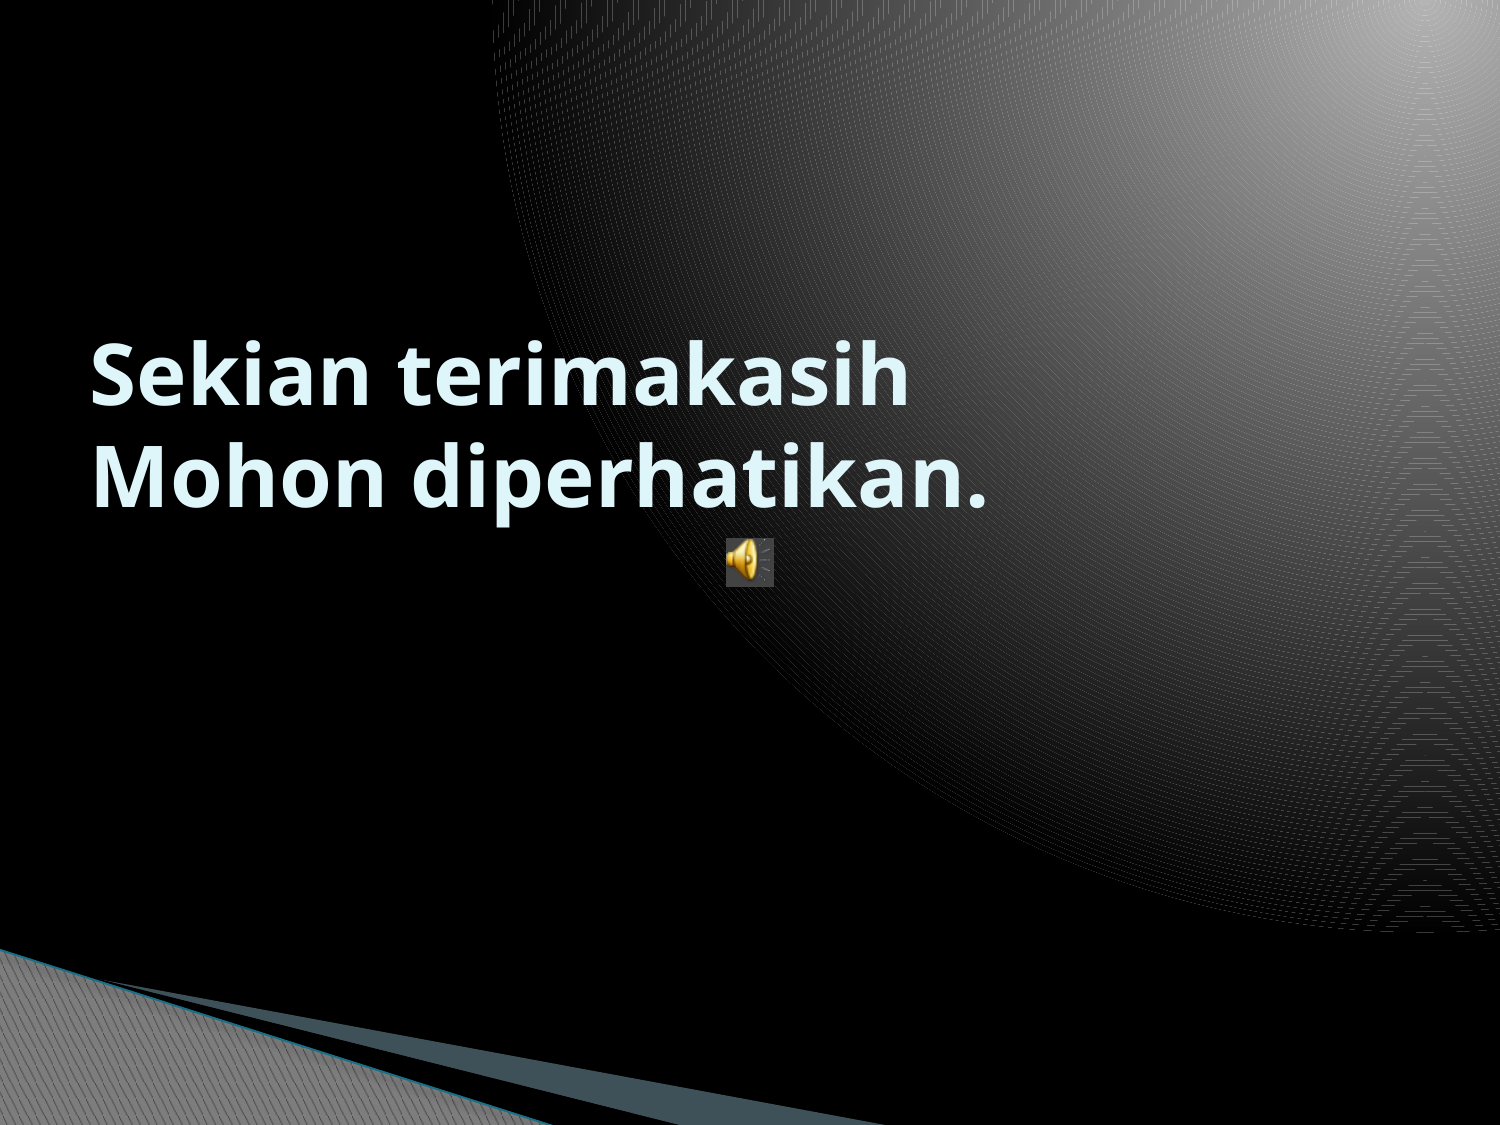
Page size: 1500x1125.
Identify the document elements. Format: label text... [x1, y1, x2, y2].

picture [0, 952, 543, 1125]
picture [724, 537, 776, 588]
title Sekian terimakasih Mohon diperhatikan. [75, 45, 1425, 800]
